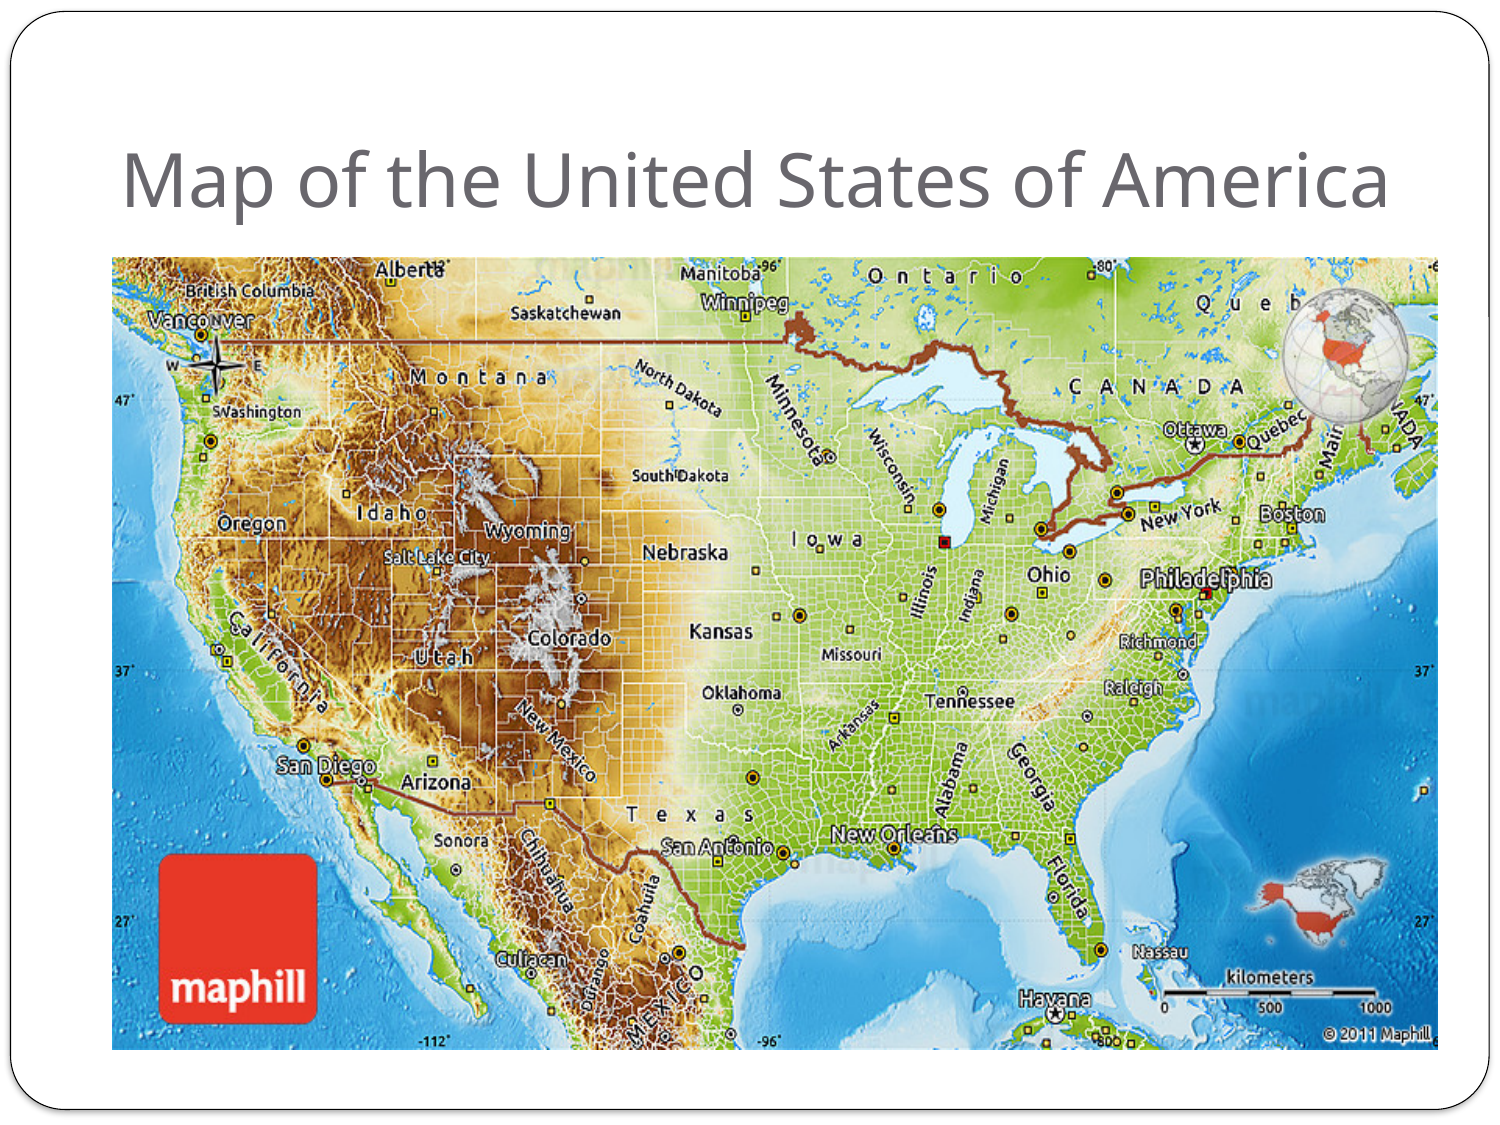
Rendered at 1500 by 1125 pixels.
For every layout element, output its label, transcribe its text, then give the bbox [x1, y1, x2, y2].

title Map of the United States of America [99, 50, 1413, 238]
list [112, 257, 1438, 1051]
